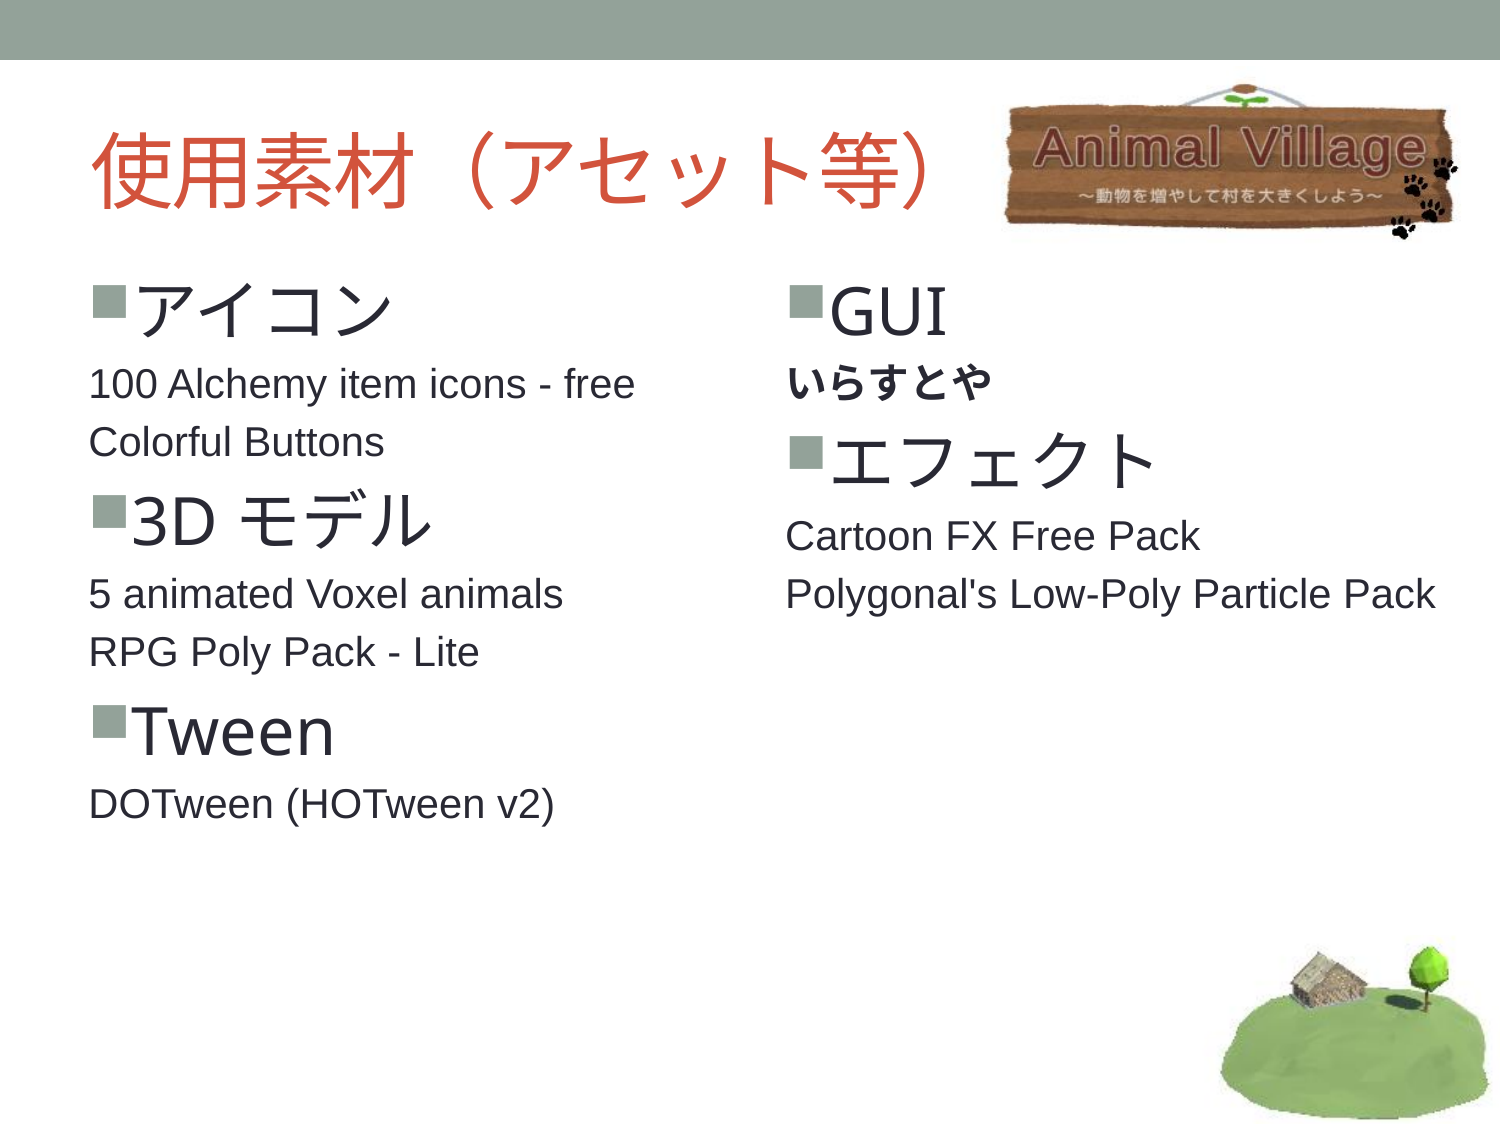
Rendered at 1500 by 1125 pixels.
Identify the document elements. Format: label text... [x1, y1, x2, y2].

text_box アイコン 100 Alchemy item icons - free Colorful Buttons 3Dモデル 5 animated Voxel animals RPG Poly Pack - Lite Tween DOTween (HOTween v2) [73, 261, 770, 1125]
title 使用素材（アセット等） [75, 87, 983, 250]
text_box GUI いらすとや エフェクト Cartoon FX Free Pack Polygonal's Low-Poly Particle Pack [770, 261, 1500, 1125]
picture [1198, 934, 1500, 1124]
picture [985, 66, 1470, 256]
